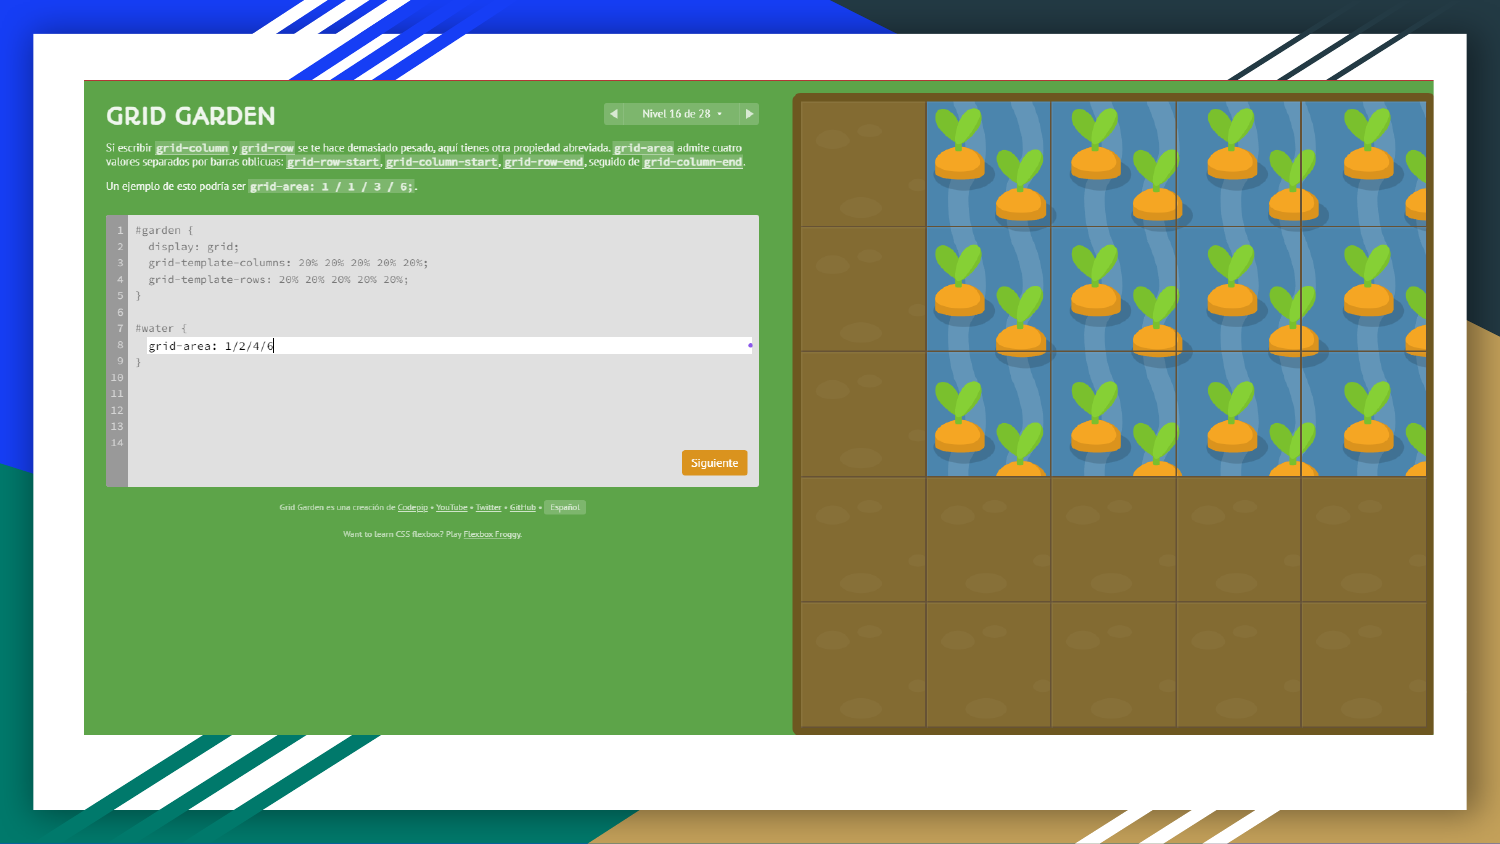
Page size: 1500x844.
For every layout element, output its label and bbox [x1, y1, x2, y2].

picture [83, 79, 1434, 735]
